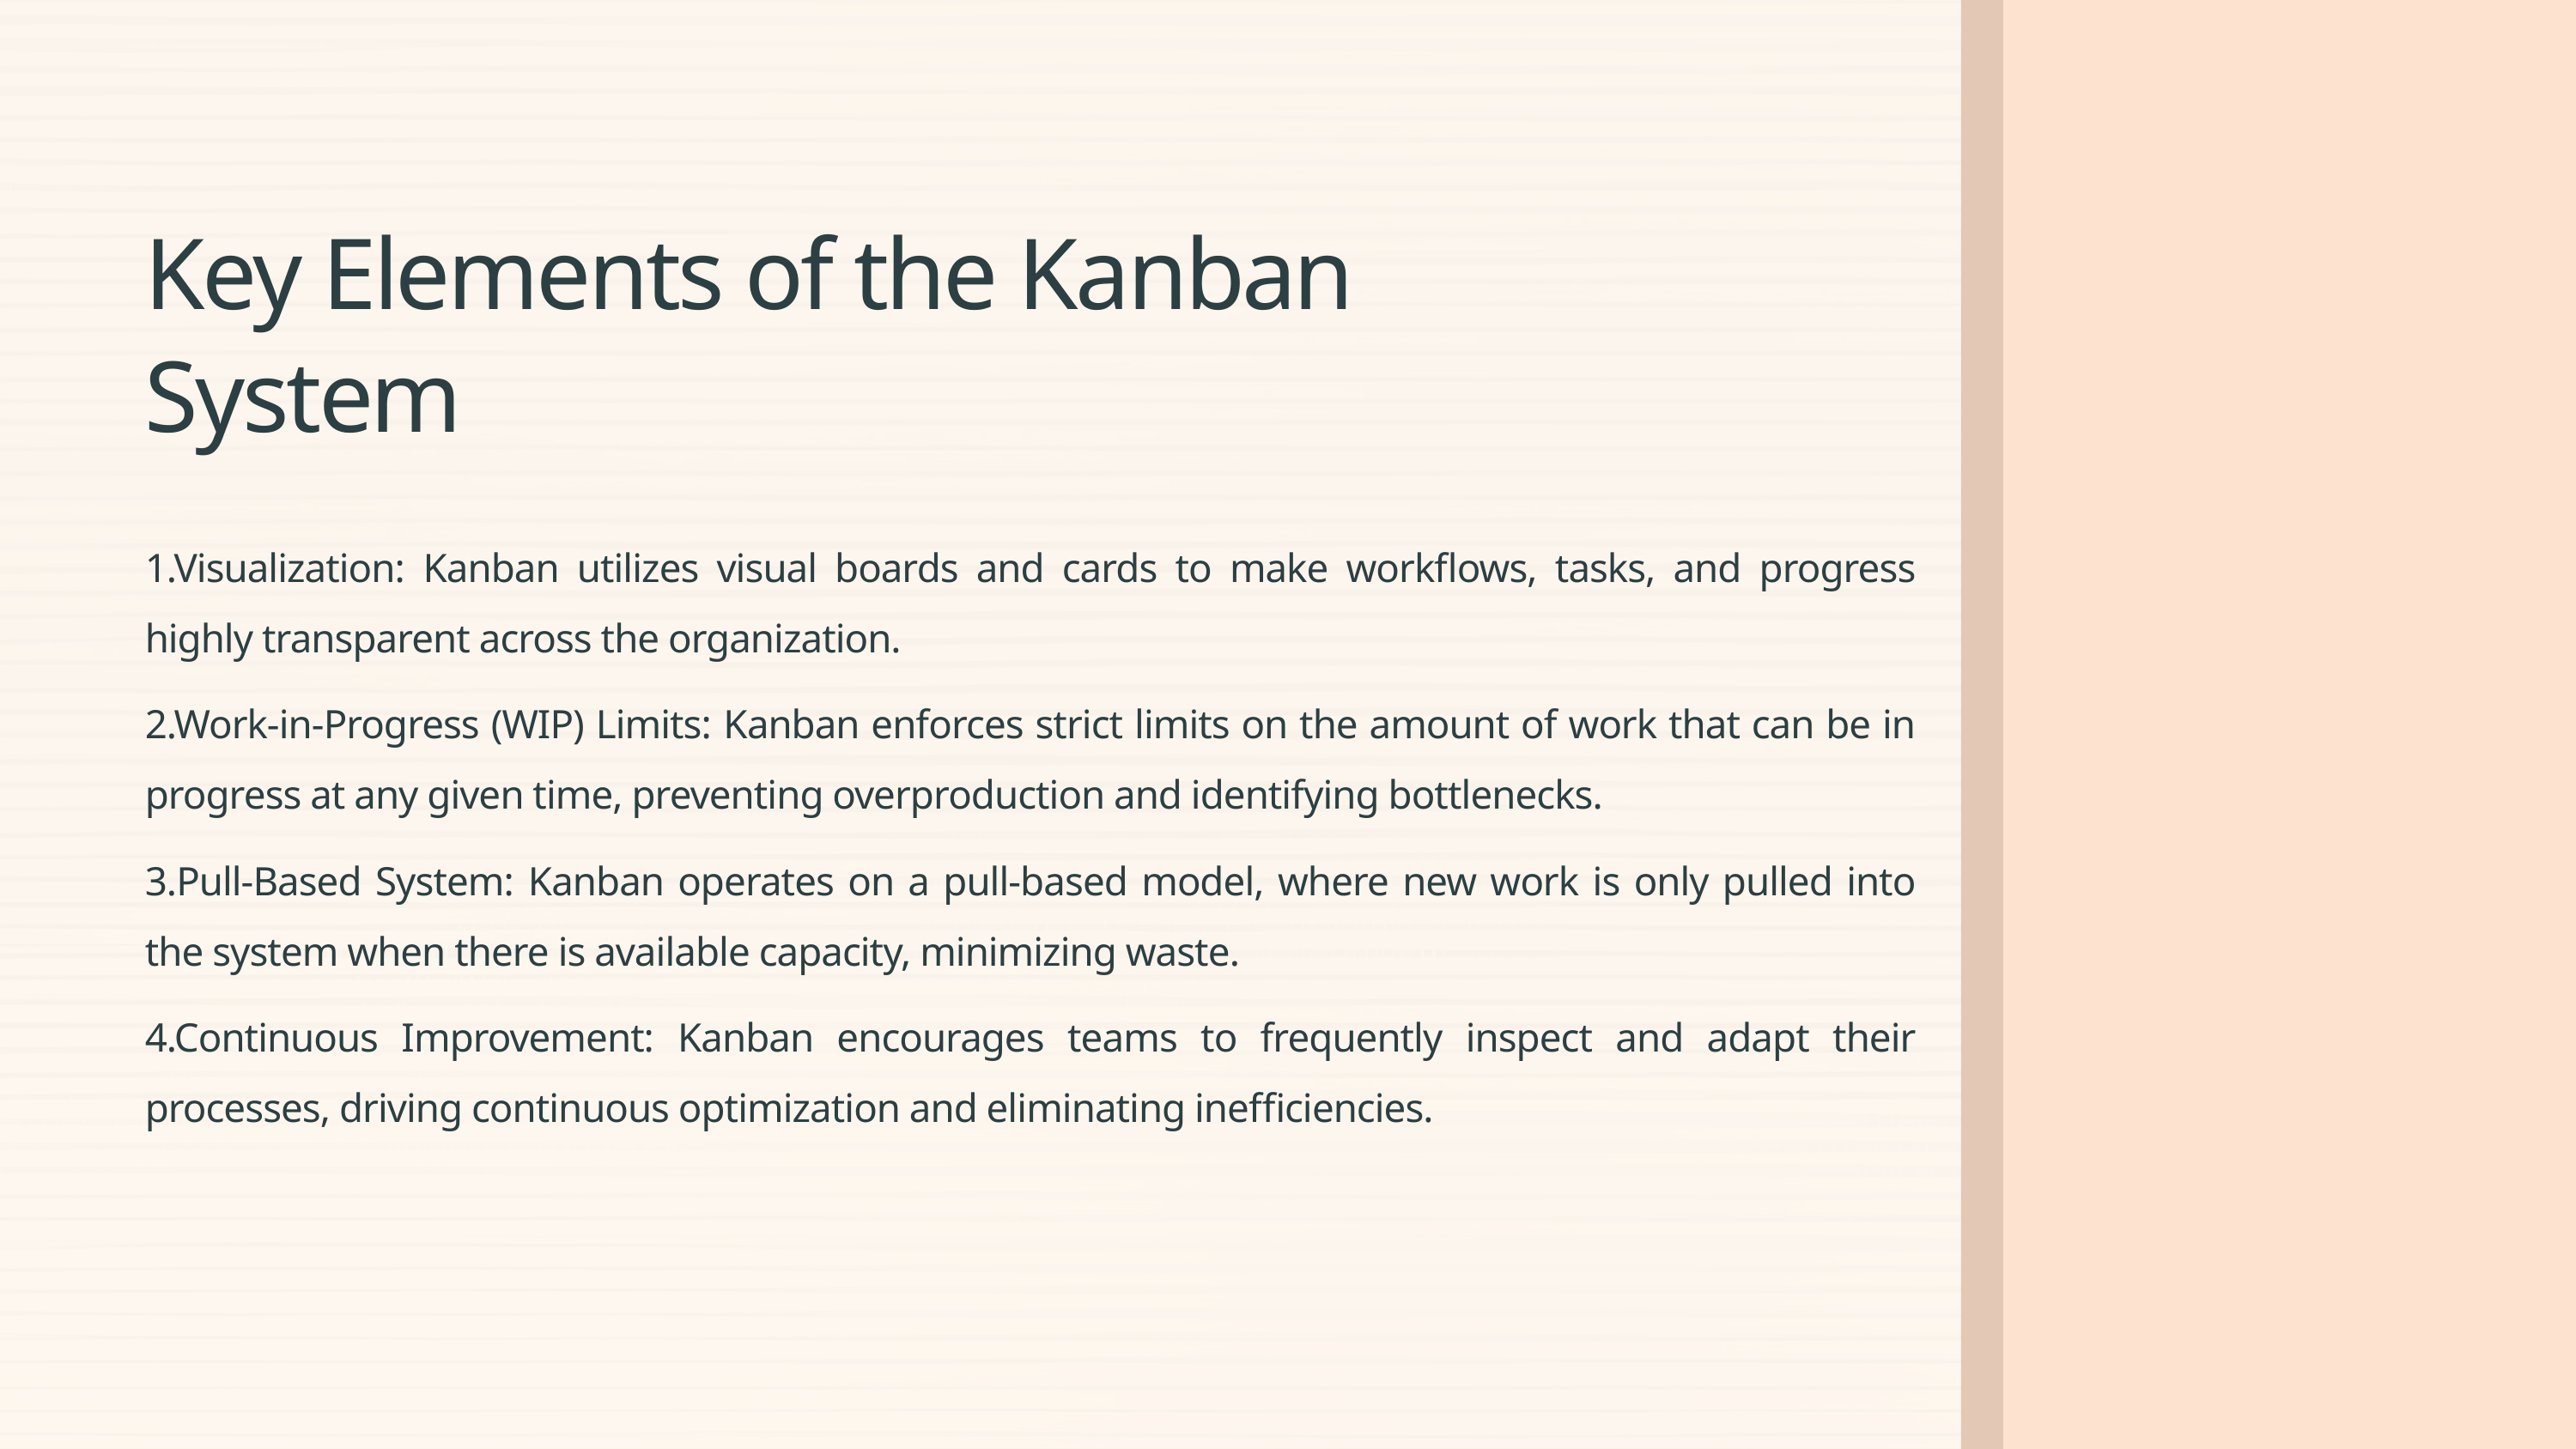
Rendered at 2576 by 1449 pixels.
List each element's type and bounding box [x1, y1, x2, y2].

text_box [0, 0, 2576, 1449]
